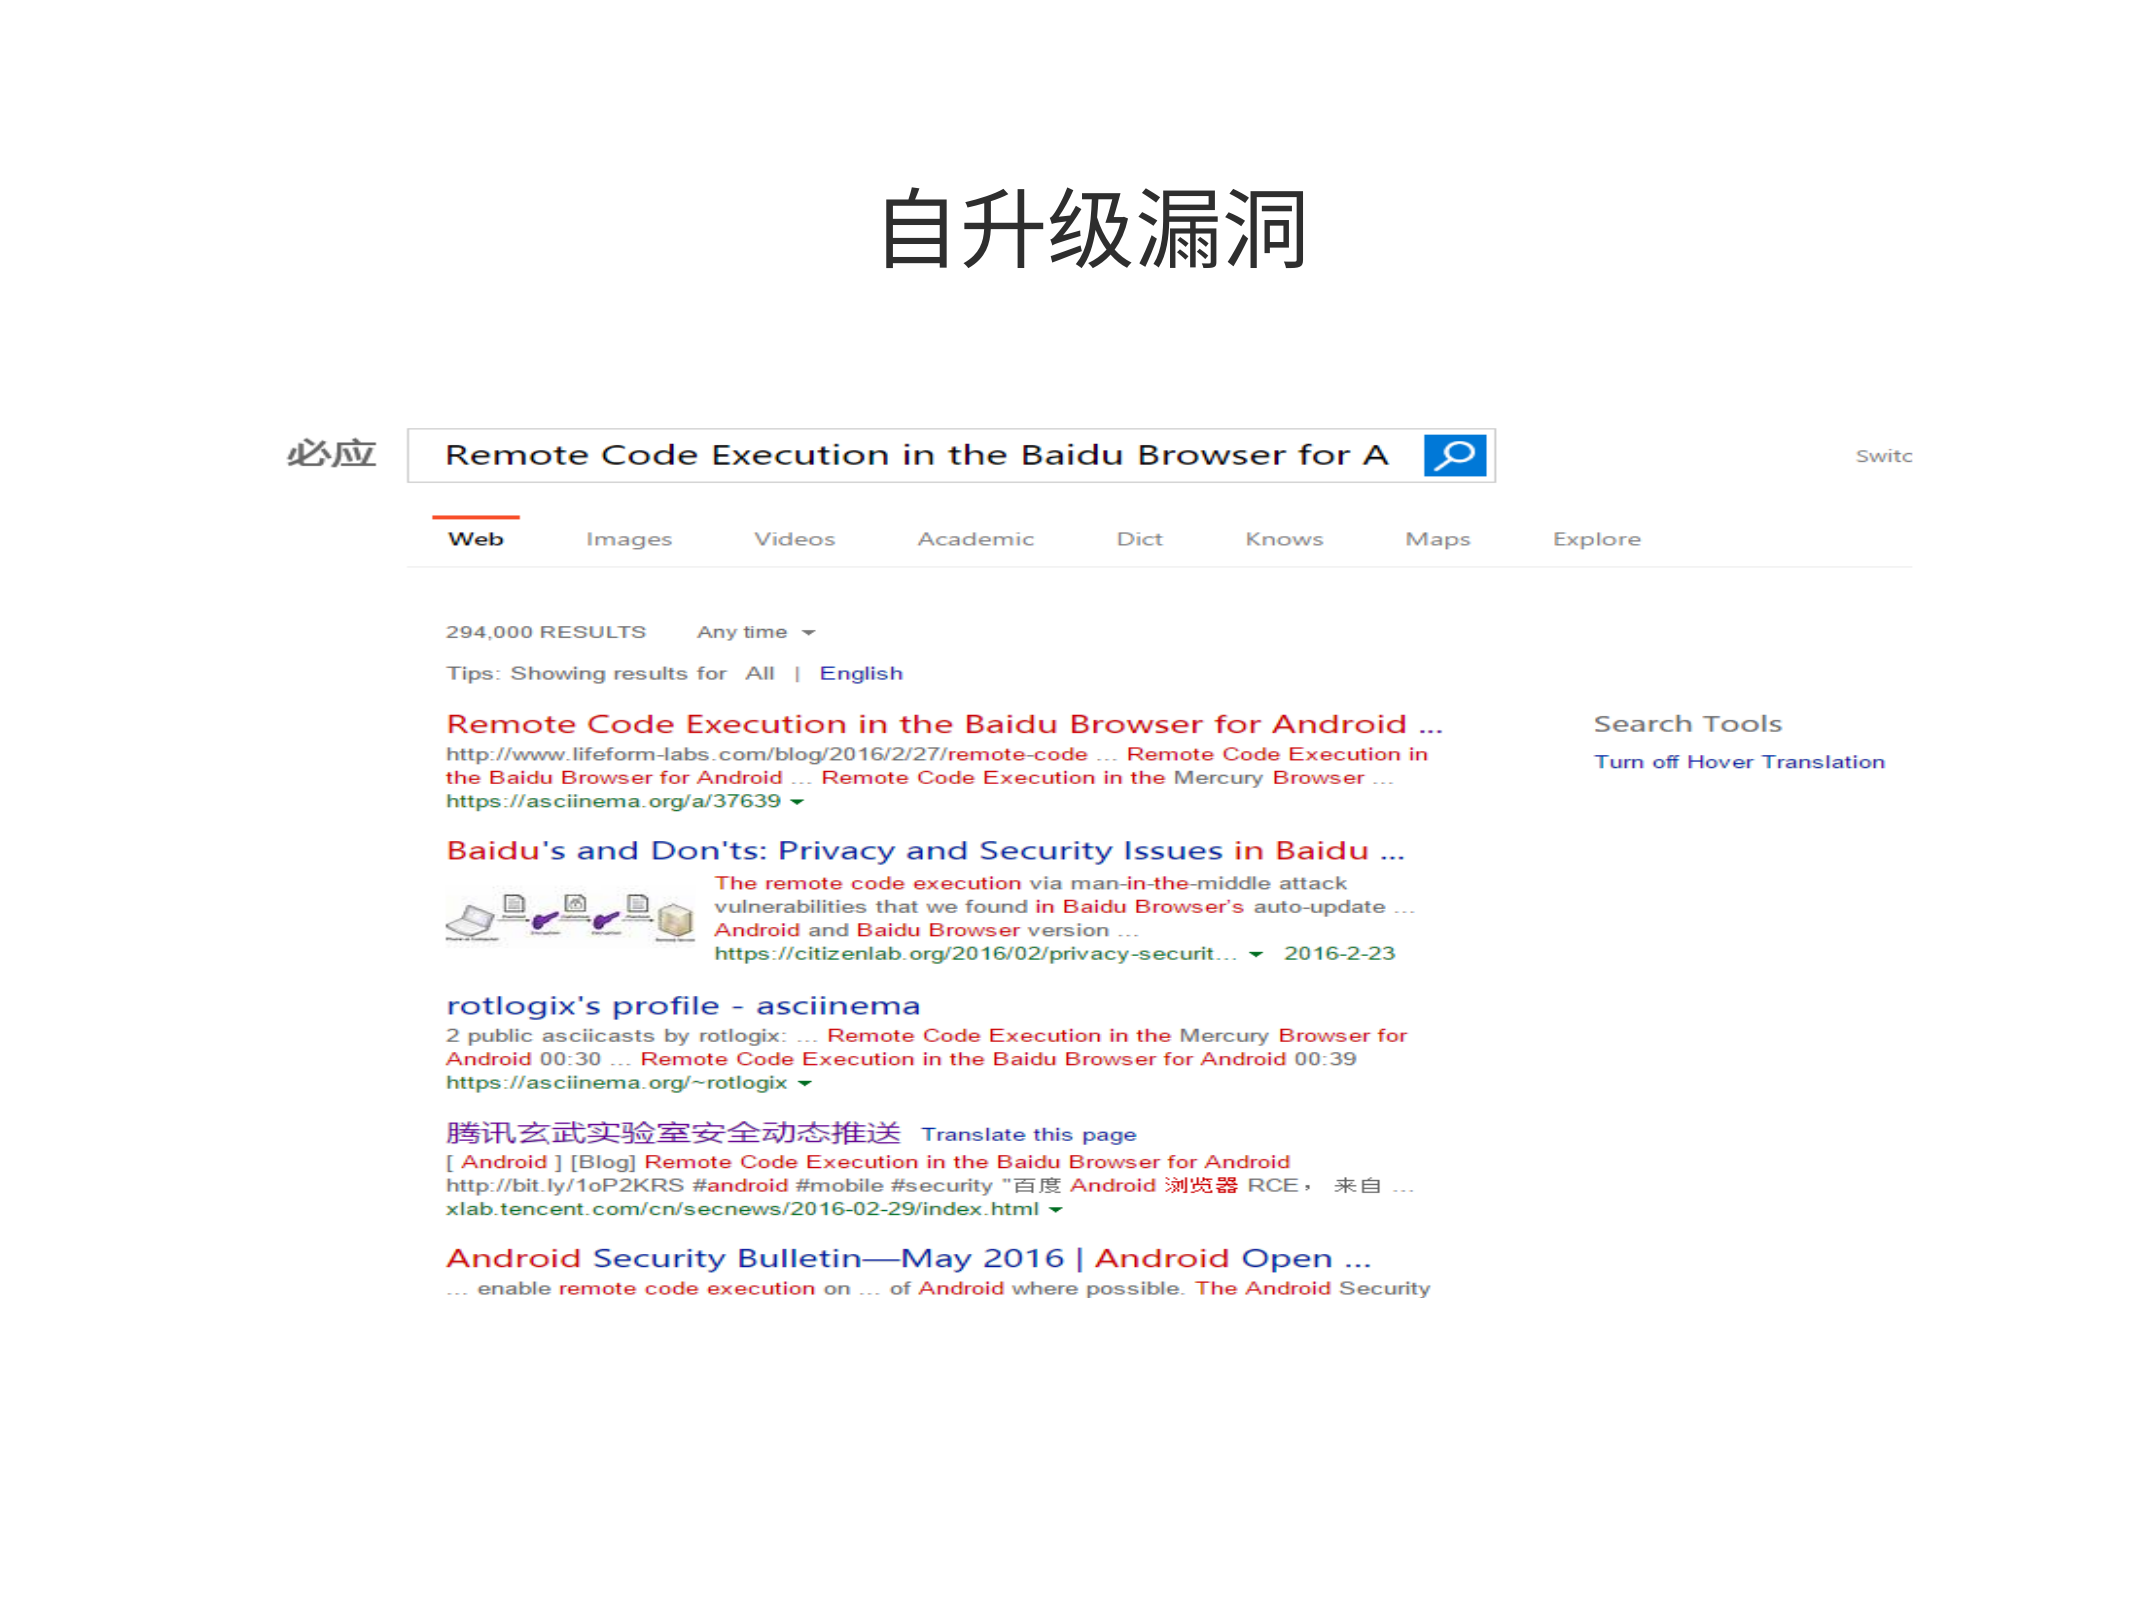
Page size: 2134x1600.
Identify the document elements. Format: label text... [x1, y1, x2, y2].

picture [285, 414, 1913, 1298]
text_box 自升级漏洞 [131, 133, 2052, 321]
